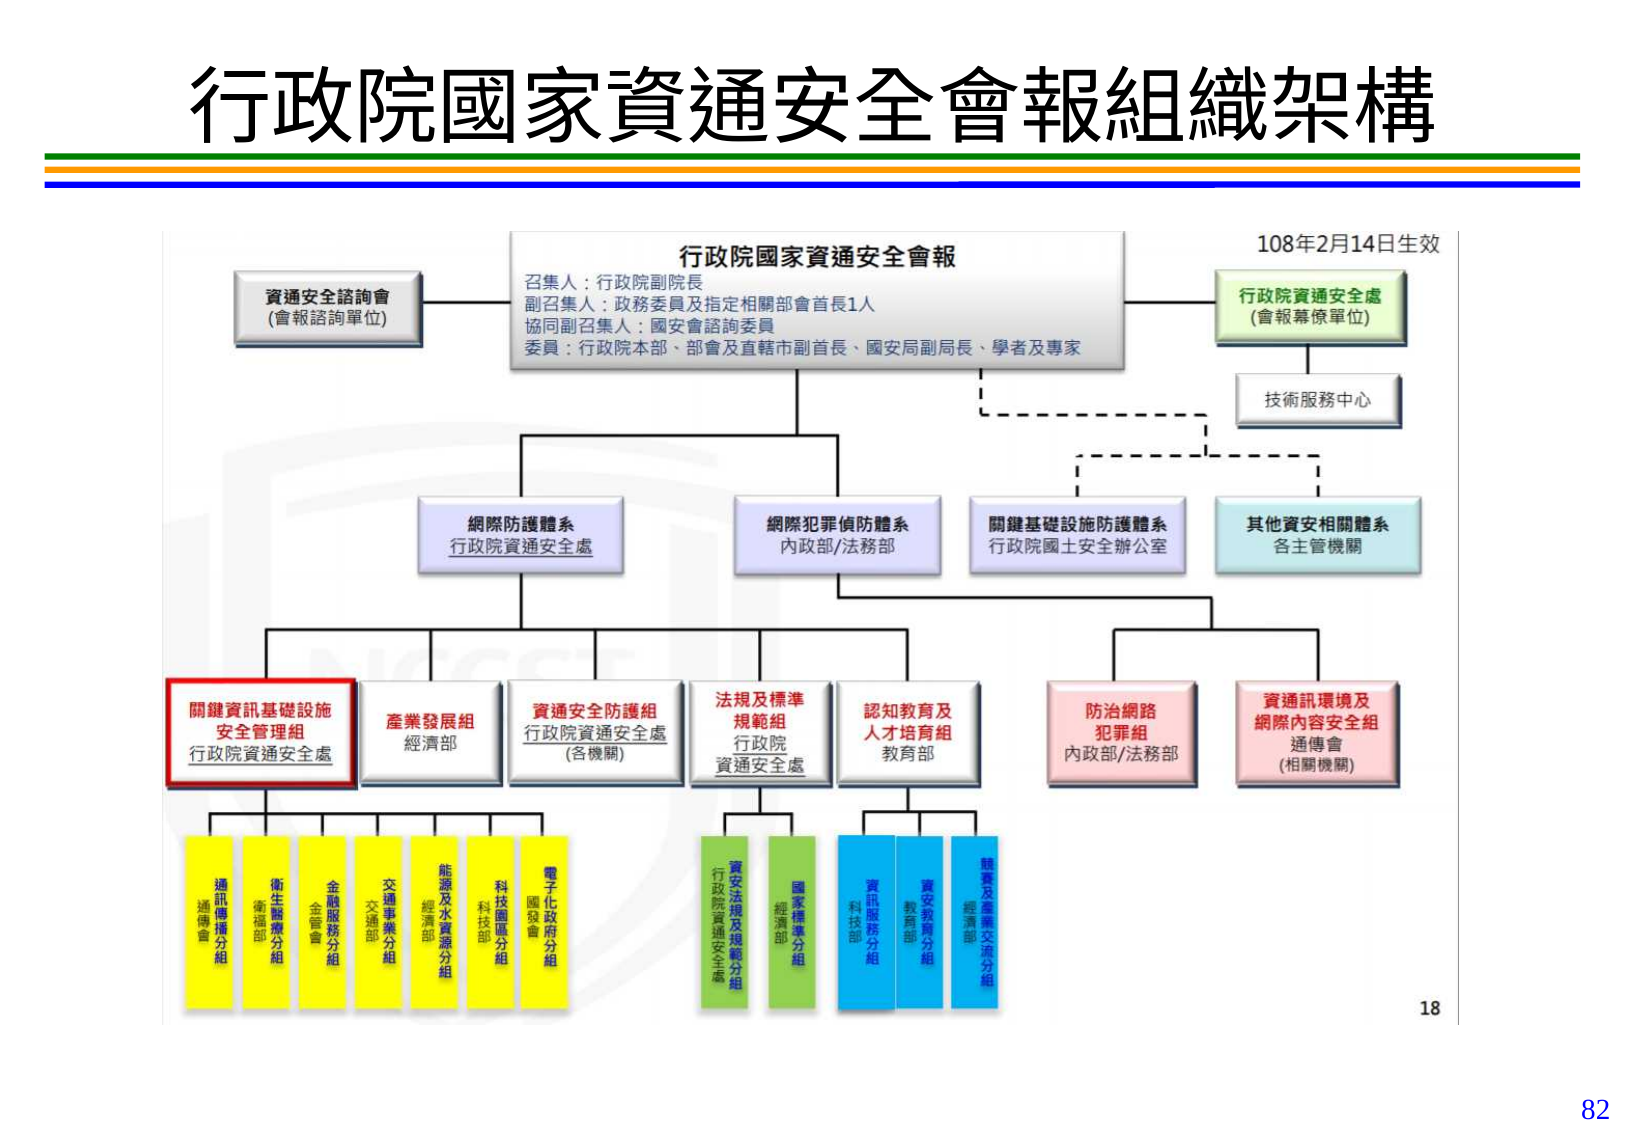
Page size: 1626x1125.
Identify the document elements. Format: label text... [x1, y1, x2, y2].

slide_number 82 [1246, 1082, 1625, 1119]
title 行政院國家資通安全會報組織架構 [81, 45, 1544, 161]
picture [162, 231, 1460, 1025]
